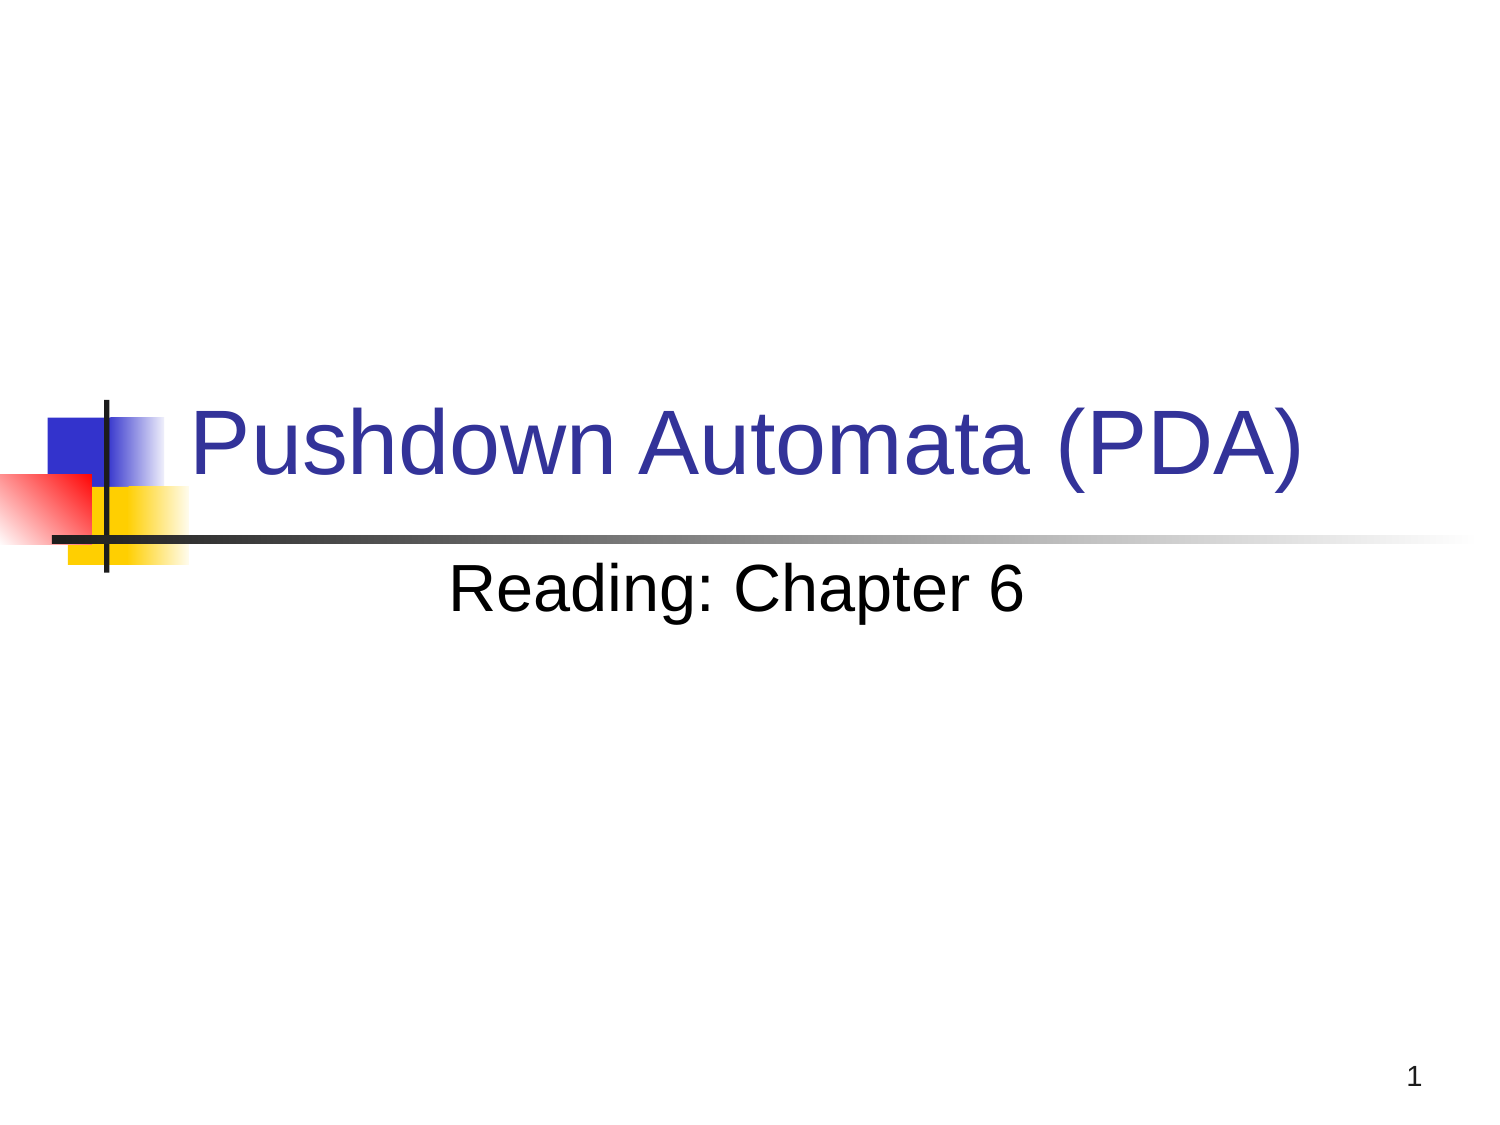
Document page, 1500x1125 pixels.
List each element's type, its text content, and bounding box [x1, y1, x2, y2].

subtitle Reading: Chapter 6 [212, 537, 1263, 826]
title Pushdown Automata (PDA) [174, 312, 1451, 501]
slide_number 1 [1124, 1024, 1438, 1101]
